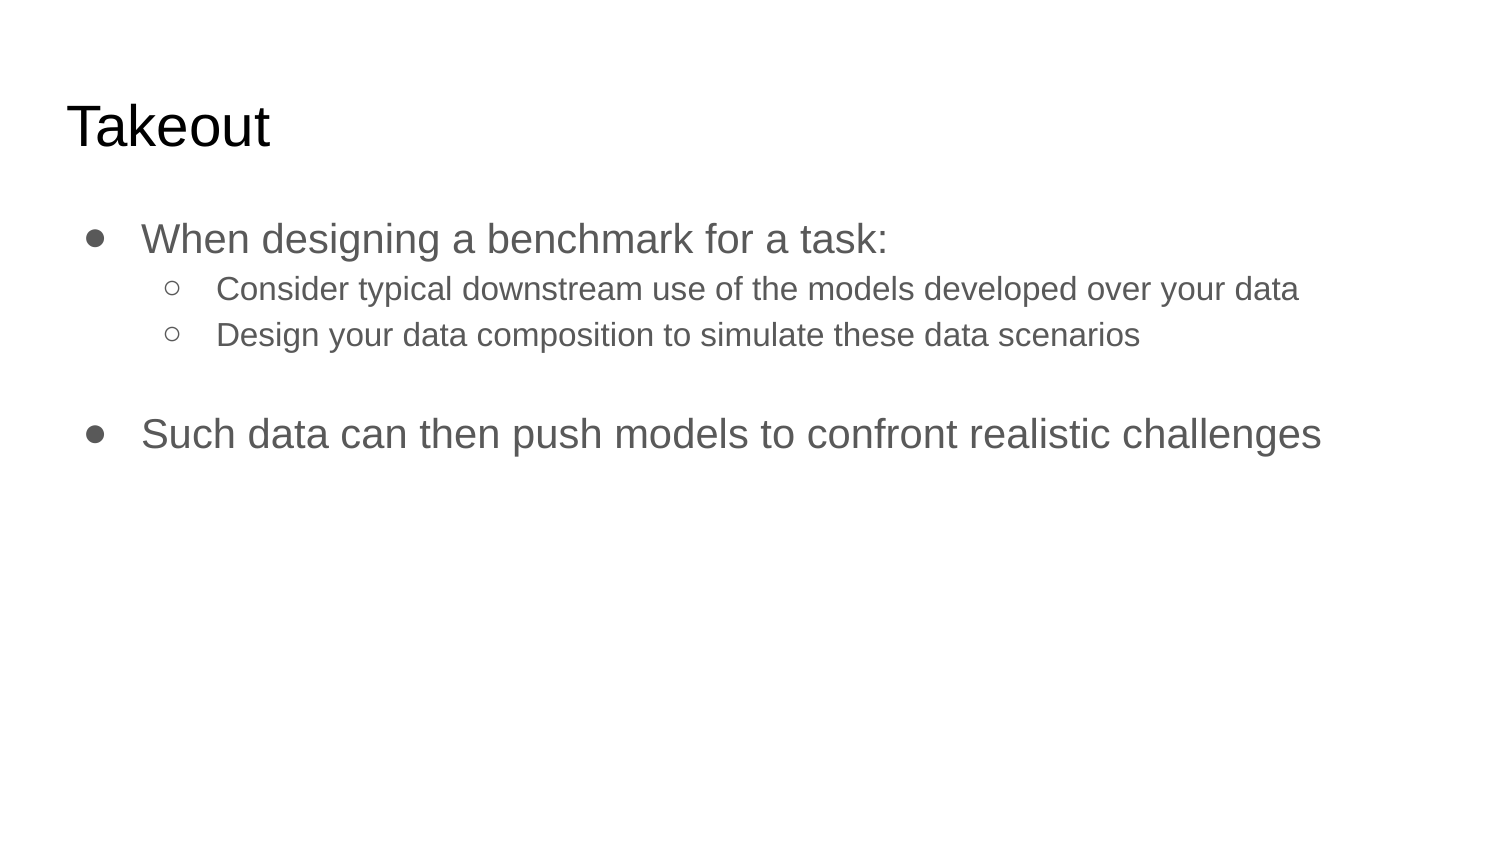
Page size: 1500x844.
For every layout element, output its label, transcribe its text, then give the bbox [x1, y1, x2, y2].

title Takeout [51, 72, 1449, 167]
list When designing a benchmark for a task: Consider typical downstream use of the models developed over your data Design your data composition to simulate these data scenarios Such data can then push models to confront realistic challenges [51, 189, 1449, 750]
